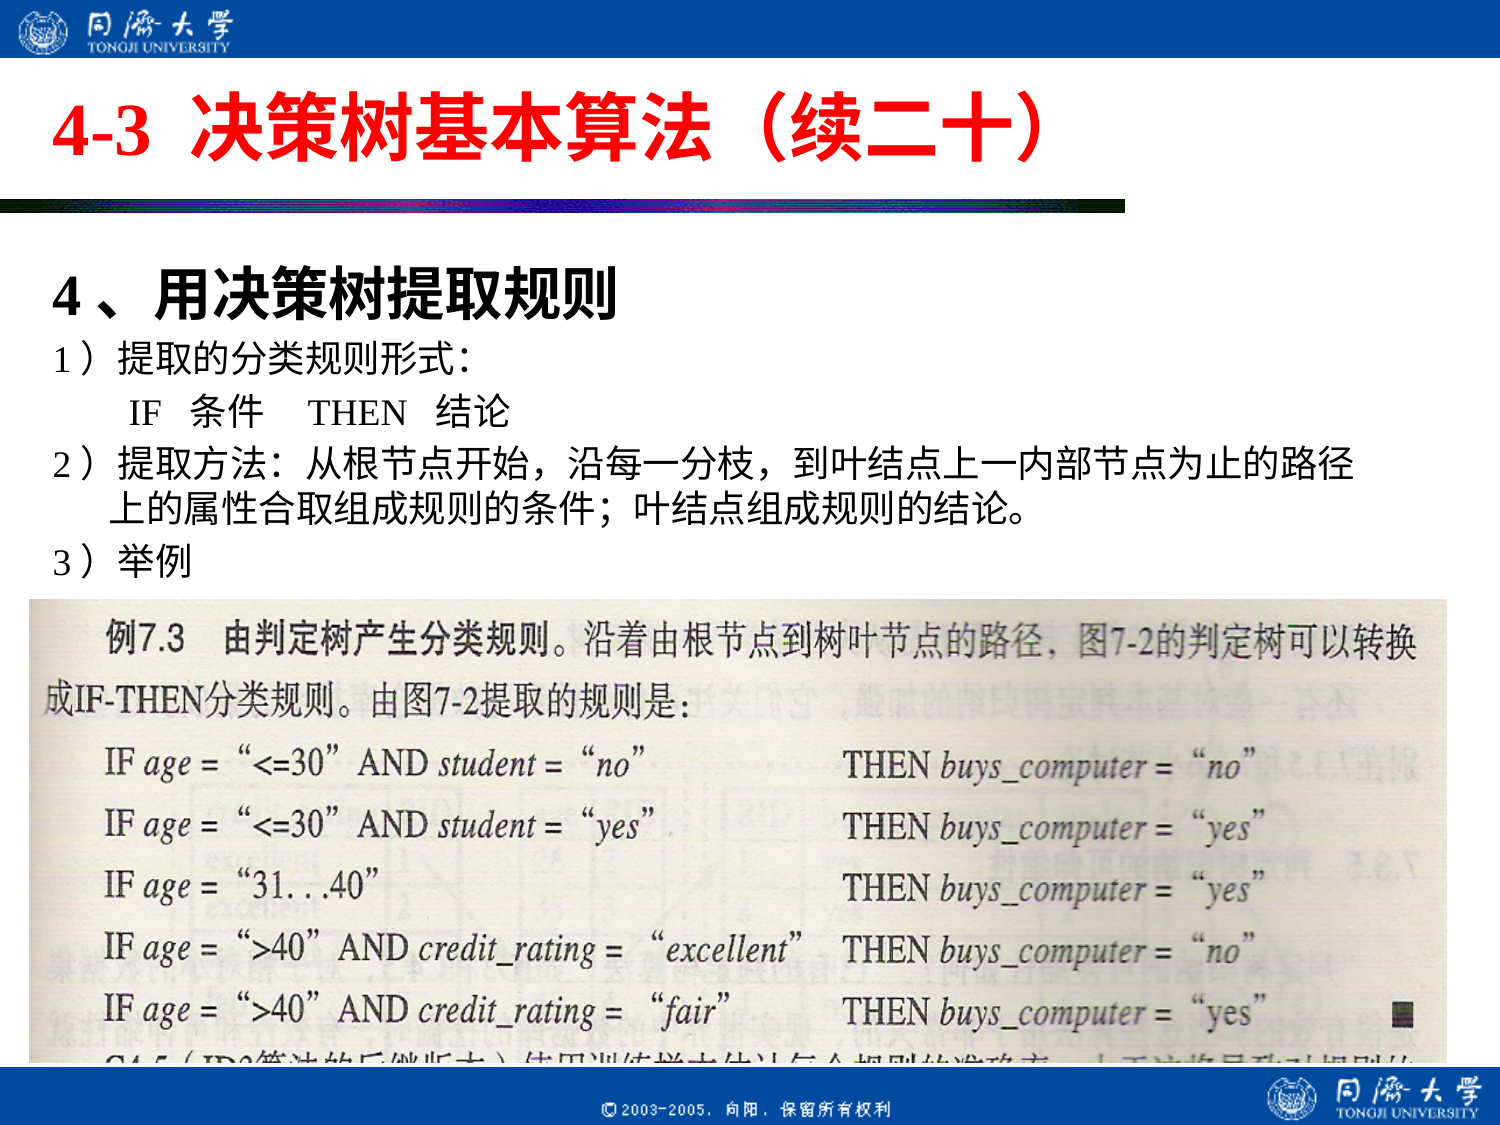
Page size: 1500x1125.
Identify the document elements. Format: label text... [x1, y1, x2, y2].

title 4-3 决策树基本算法（续二十） [37, 62, 1388, 188]
picture [29, 599, 1448, 1063]
picture [0, 0, 1500, 58]
list 4、用决策树提取规则 1）提取的分类规则形式： IF 条件 THEN 结论 2）提取方法：从根节点开始，沿每一分枝，到叶结点上一内部节点为止的路径上的属性合取组成规则的条件；叶结点组成规则的结论。 3）举例 [37, 249, 1388, 598]
picture [0, 1067, 1500, 1125]
picture [0, 199, 1125, 213]
